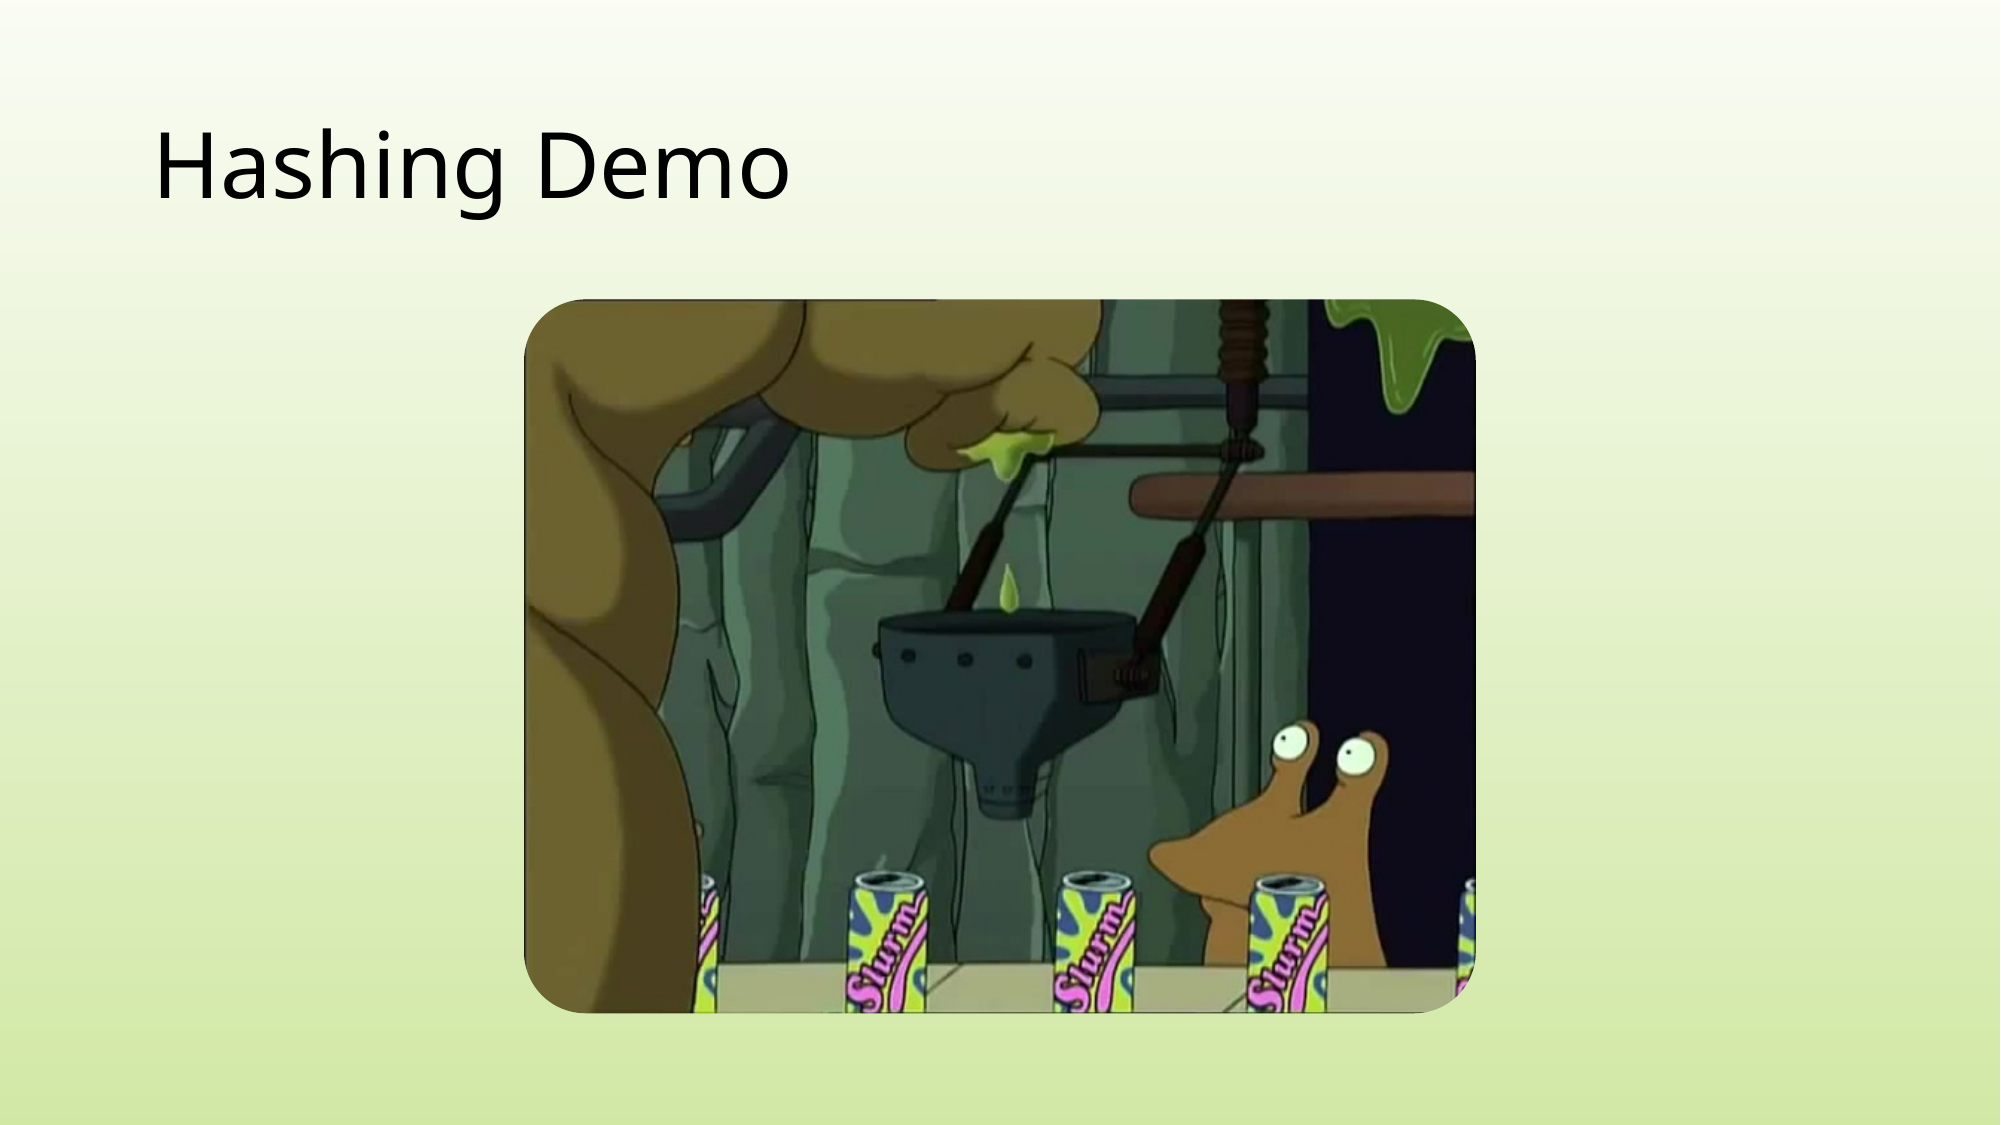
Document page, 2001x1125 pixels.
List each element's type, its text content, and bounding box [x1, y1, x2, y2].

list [524, 299, 1476, 1014]
title Hashing Demo [137, 59, 1863, 278]
